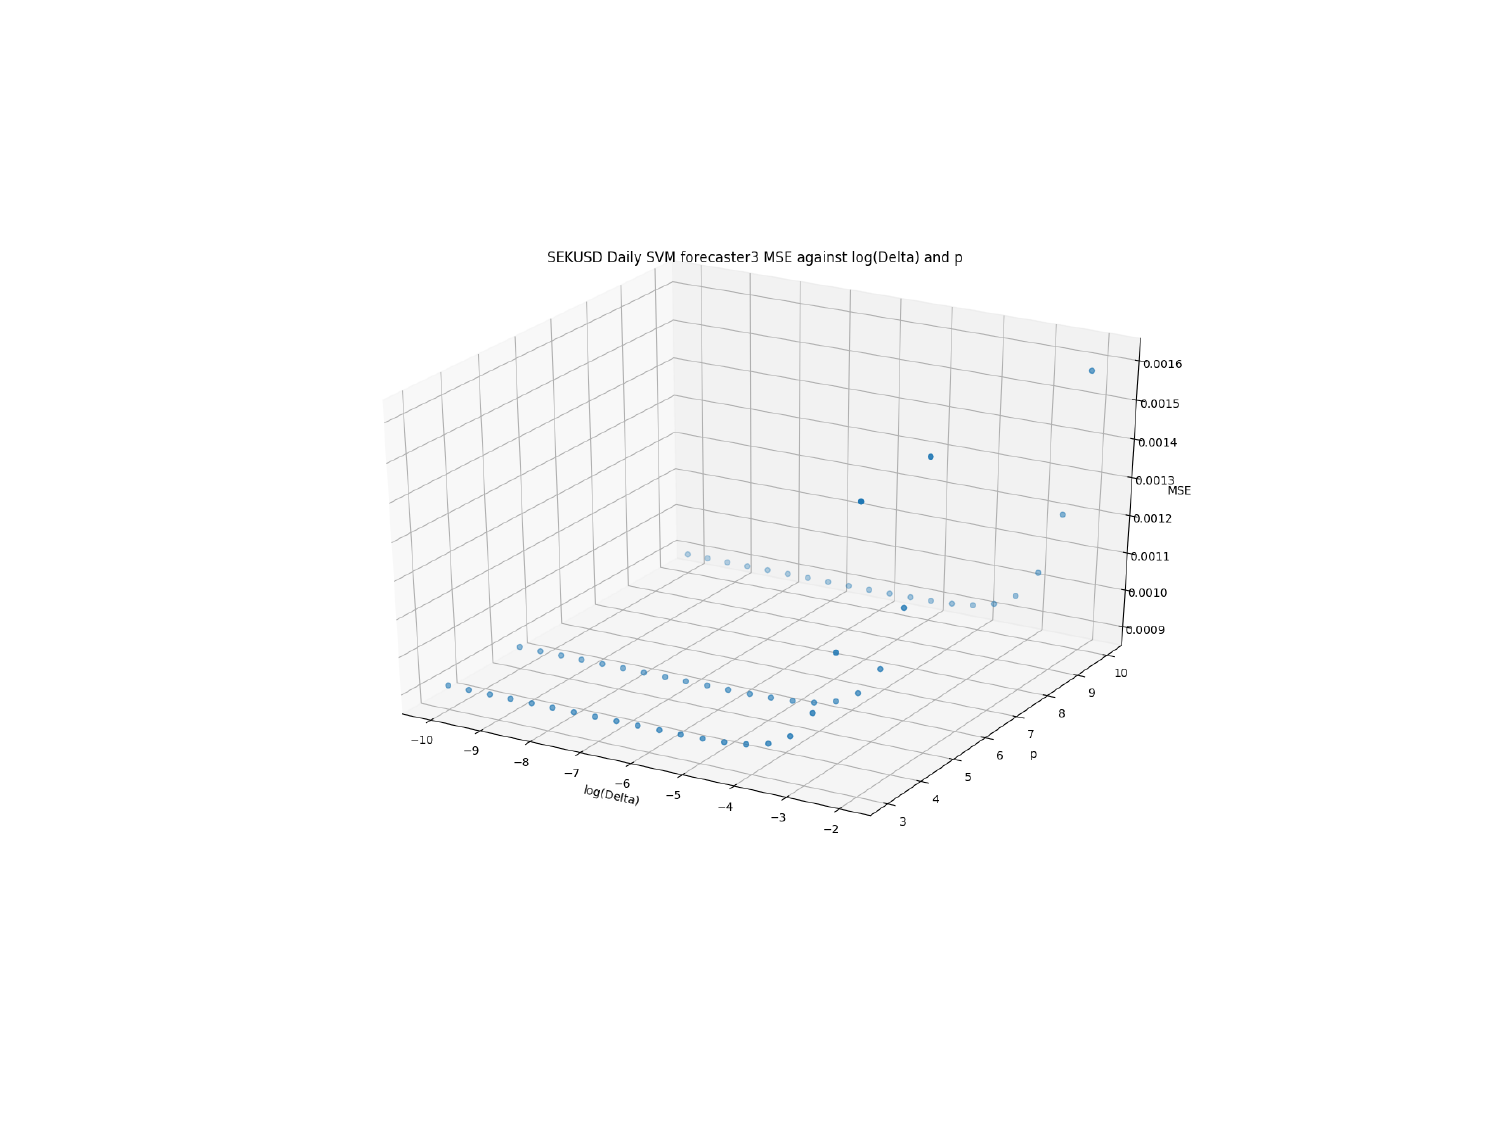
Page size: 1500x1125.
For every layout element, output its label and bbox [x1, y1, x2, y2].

picture [119, 119, 1358, 946]
